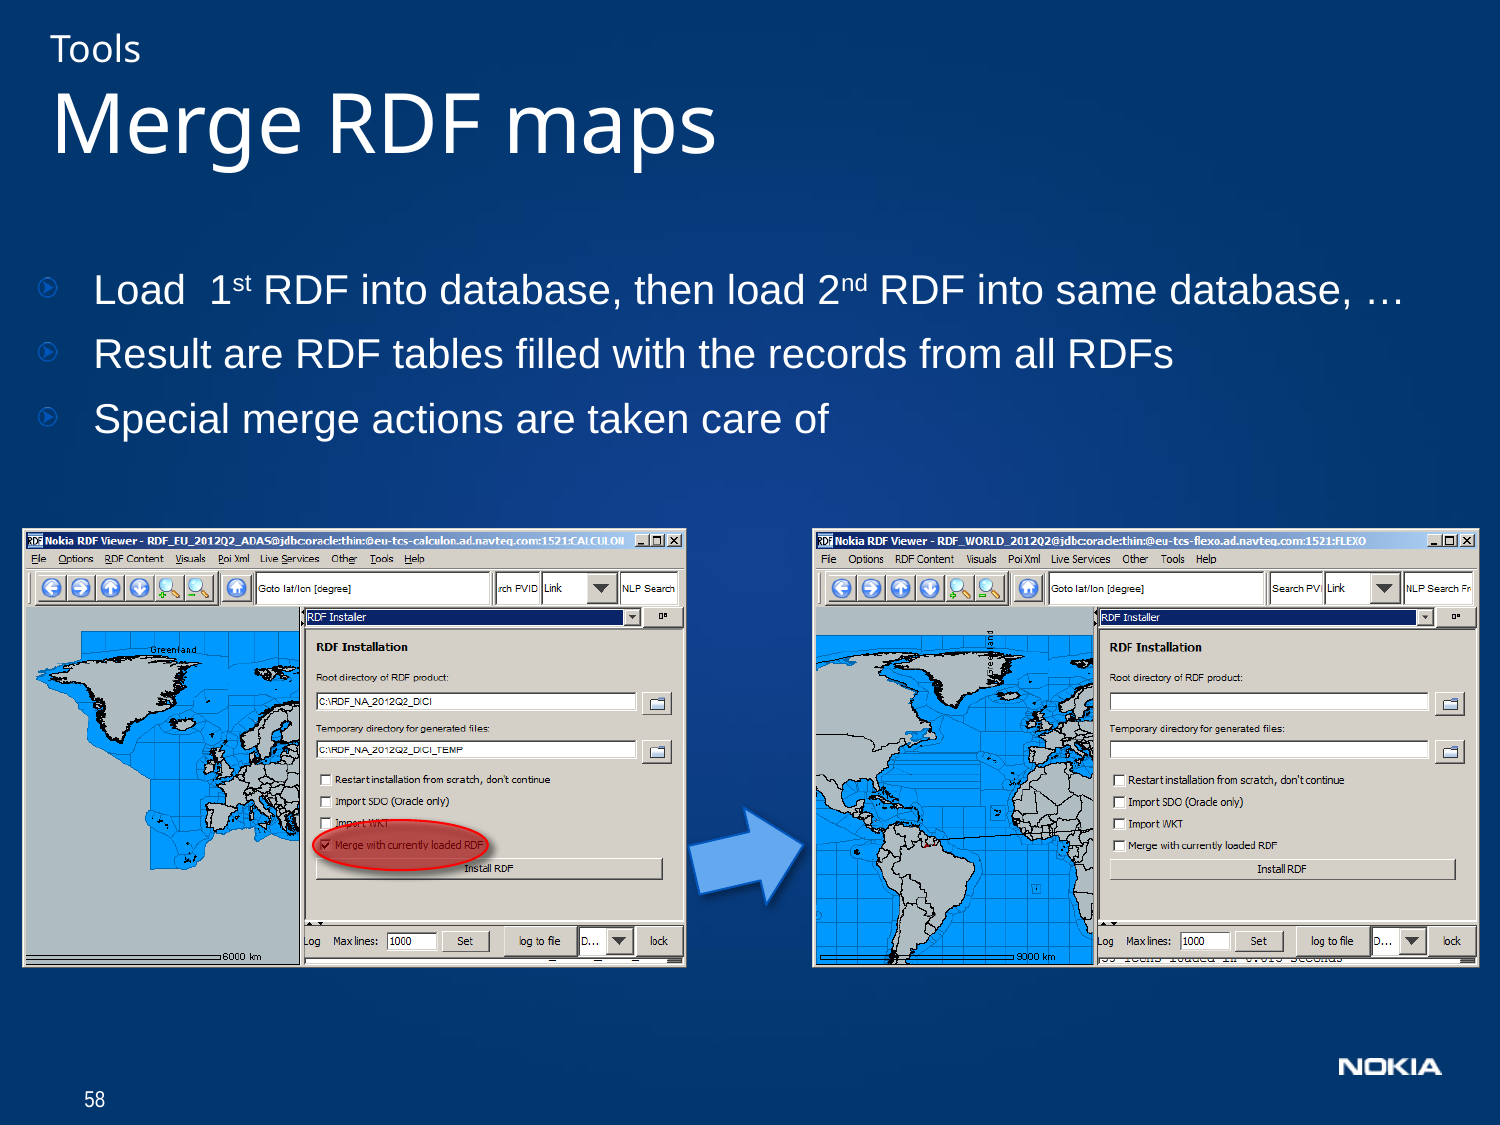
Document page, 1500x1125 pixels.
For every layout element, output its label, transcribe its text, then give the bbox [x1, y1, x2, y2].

slide_number 58 [55, 1070, 106, 1125]
text_box [693, 807, 804, 905]
title Tools Merge RDF maps [50, 24, 1426, 172]
picture [0, 0, 1500, 1125]
text_box Load 1st RDF into database, then load 2nd RDF into same database, … Result are RDF tables filled with the records from all RDFs Special merge actions are taken care of [37, 262, 1420, 463]
